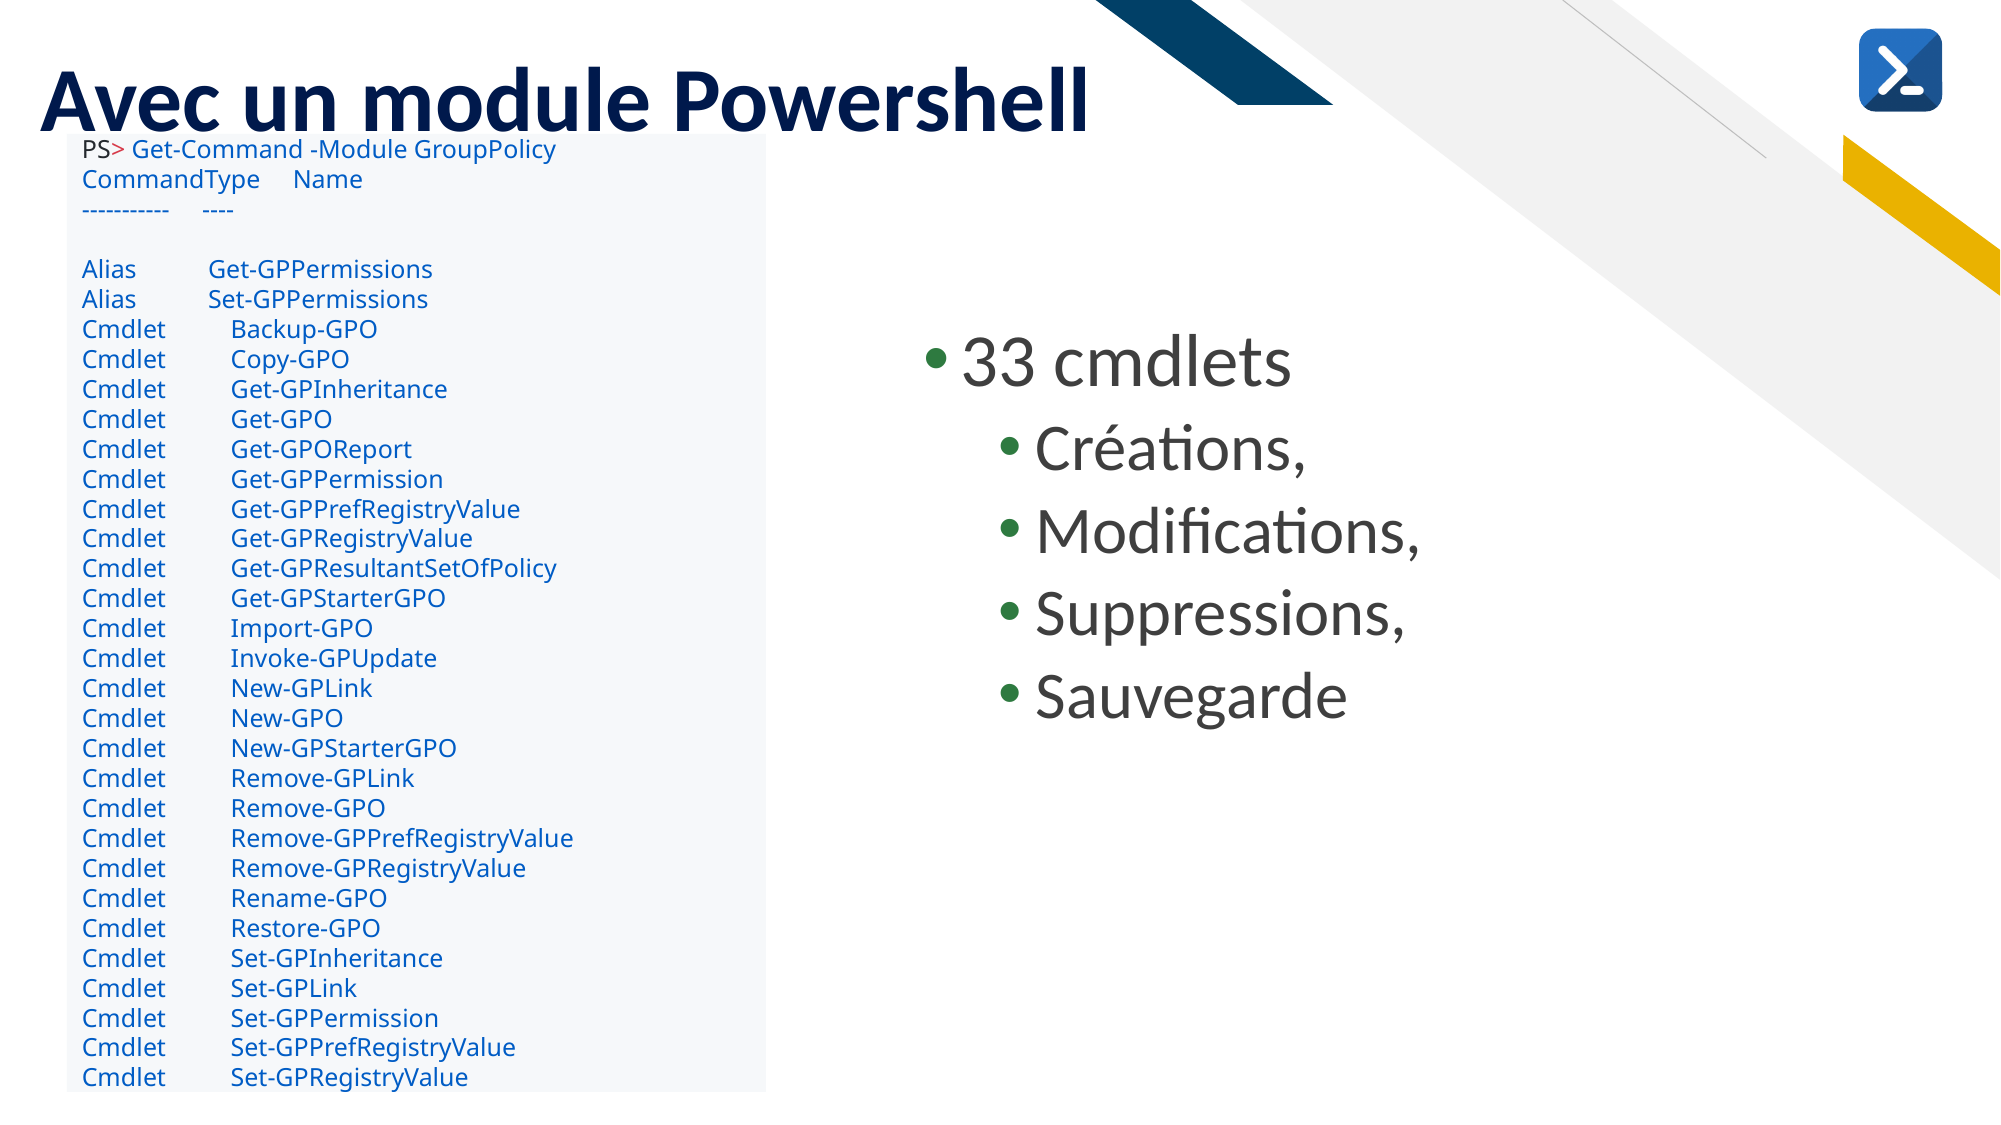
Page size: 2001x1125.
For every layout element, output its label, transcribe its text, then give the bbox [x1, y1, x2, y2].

text_box 33 cmdlets Créations, Modifications, Suppressions, Sauvegarde [908, 314, 1759, 1057]
text_box PS> Get-Command -Module GroupPolicy CommandType Name ----------- ---- Alias Get-GPPermissions Alias Set-GPPermissions Cmdlet Backup-GPO Cmdlet Copy-GPO Cmdlet Get-GPInheritance Cmdlet Get-GPO Cmdlet Get-GPOReport Cmdlet Get-GPPermission Cmdlet Get-GPPrefRegistryValue Cmdlet Get-GPRegistryValue Cmdlet Get-GPResultantSetOfPolicy Cmdlet Get-GPStarterGPO Cmdlet Import-GPO Cmdlet Invoke-GPUpdate Cmdlet New-GPLink Cmdlet New-GPO Cmdlet New-GPStarterGPO Cmdlet Remove-GPLink Cmdlet Remove-GPO Cmdlet Remove-GPPrefRegistryValue Cmdlet Remove-GPRegistryValue Cmdlet Rename-GPO Cmdlet Restore-GPO Cmdlet Set-GPInheritance Cmdlet Set-GPLink Cmdlet Set-GPPermission Cmdlet Set-GPPrefRegistryValue Cmdlet Set-GPRegistryValue [66, 133, 766, 1092]
title Avec un module Powershell [25, 42, 1190, 152]
picture [1859, 28, 1943, 112]
